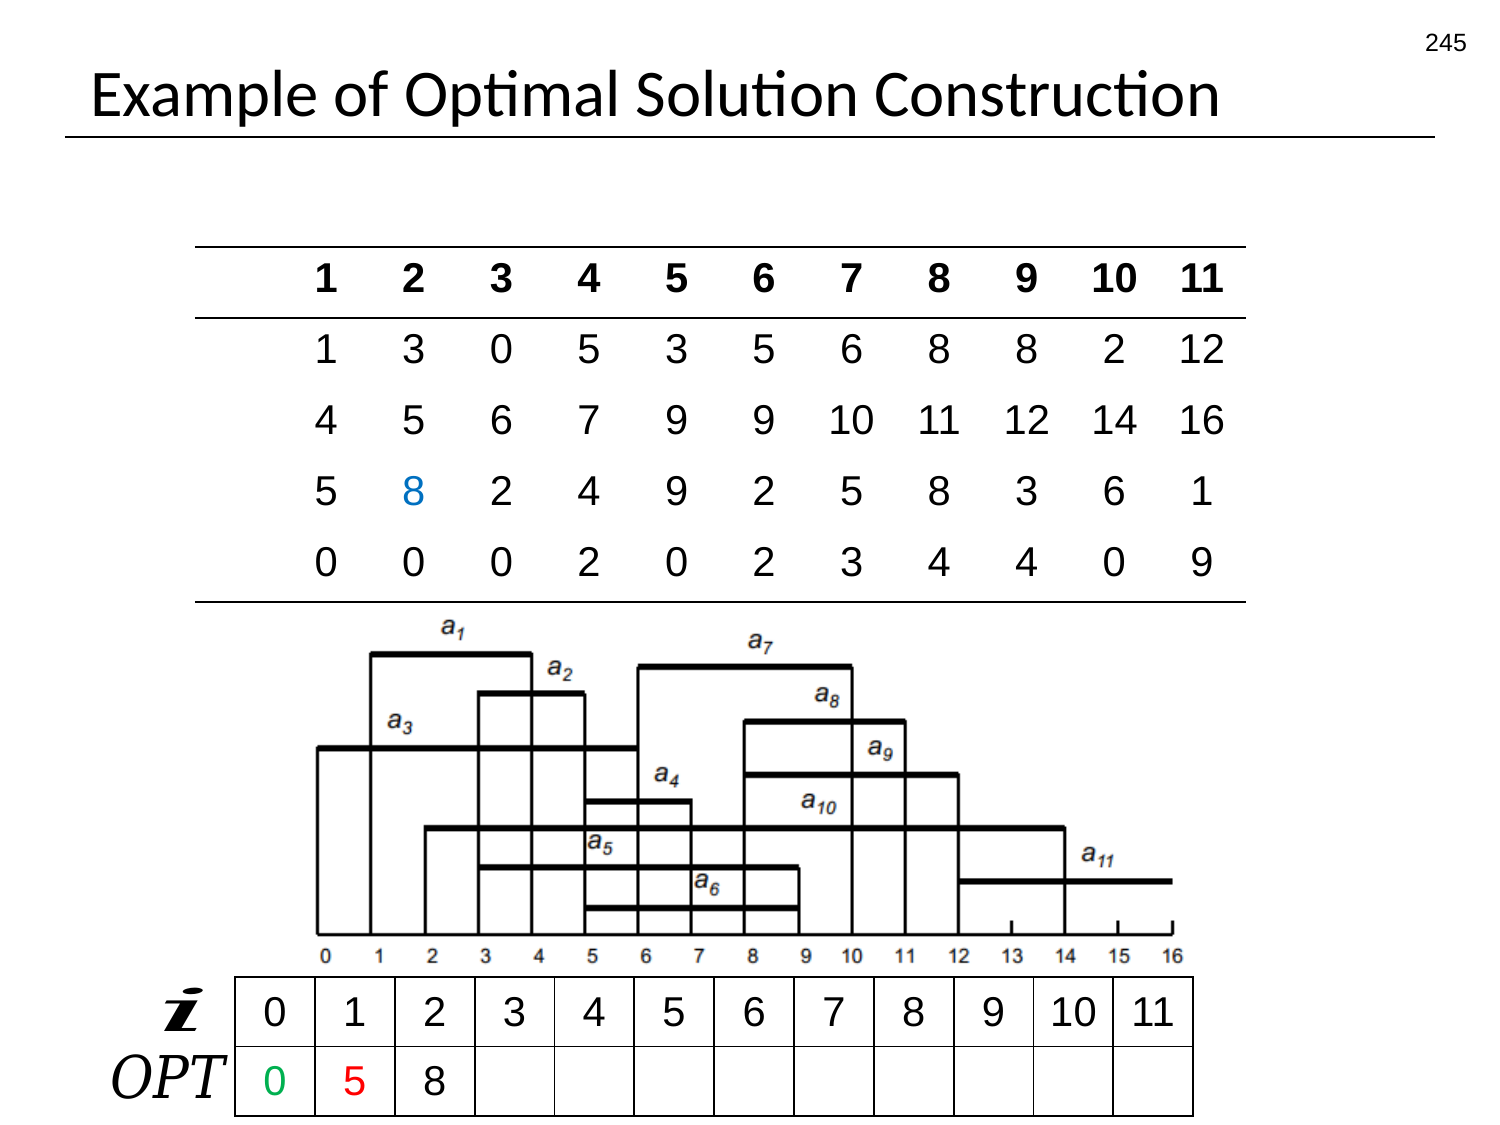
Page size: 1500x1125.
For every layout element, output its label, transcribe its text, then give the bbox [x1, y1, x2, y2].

table_header 5 [635, 1016, 713, 1046]
table_cell [1034, 1047, 1112, 1115]
table_cell [635, 1047, 713, 1115]
picture [298, 606, 1202, 1007]
table_header 9 [955, 1016, 1033, 1046]
table_header 7 [795, 1016, 873, 1046]
table_cell 8 [396, 1047, 474, 1115]
table_header 8 [875, 1016, 953, 1046]
table_cell [476, 1047, 554, 1115]
table_header 2 [396, 1016, 474, 1046]
table_header 11 [1114, 1016, 1192, 1046]
table_header 1 [316, 1016, 394, 1046]
table_header 4 [555, 1016, 633, 1046]
table_cell [955, 1047, 1033, 1115]
table_cell [715, 1047, 793, 1115]
table_header 0 [236, 978, 314, 1046]
title Example of Optimal Solution Construction [75, 20, 1425, 138]
table_cell [875, 1047, 953, 1115]
table_cell 5 [316, 1047, 394, 1115]
table_header 10 [1034, 1016, 1112, 1046]
table_cell [795, 1047, 873, 1115]
table_cell [1114, 1047, 1192, 1115]
table_cell 0 [236, 1047, 314, 1115]
table_header 3 [476, 1016, 554, 1046]
table_cell [555, 1047, 633, 1115]
slide_number 245 [1131, 18, 1483, 62]
table_header 6 [715, 1016, 793, 1046]
